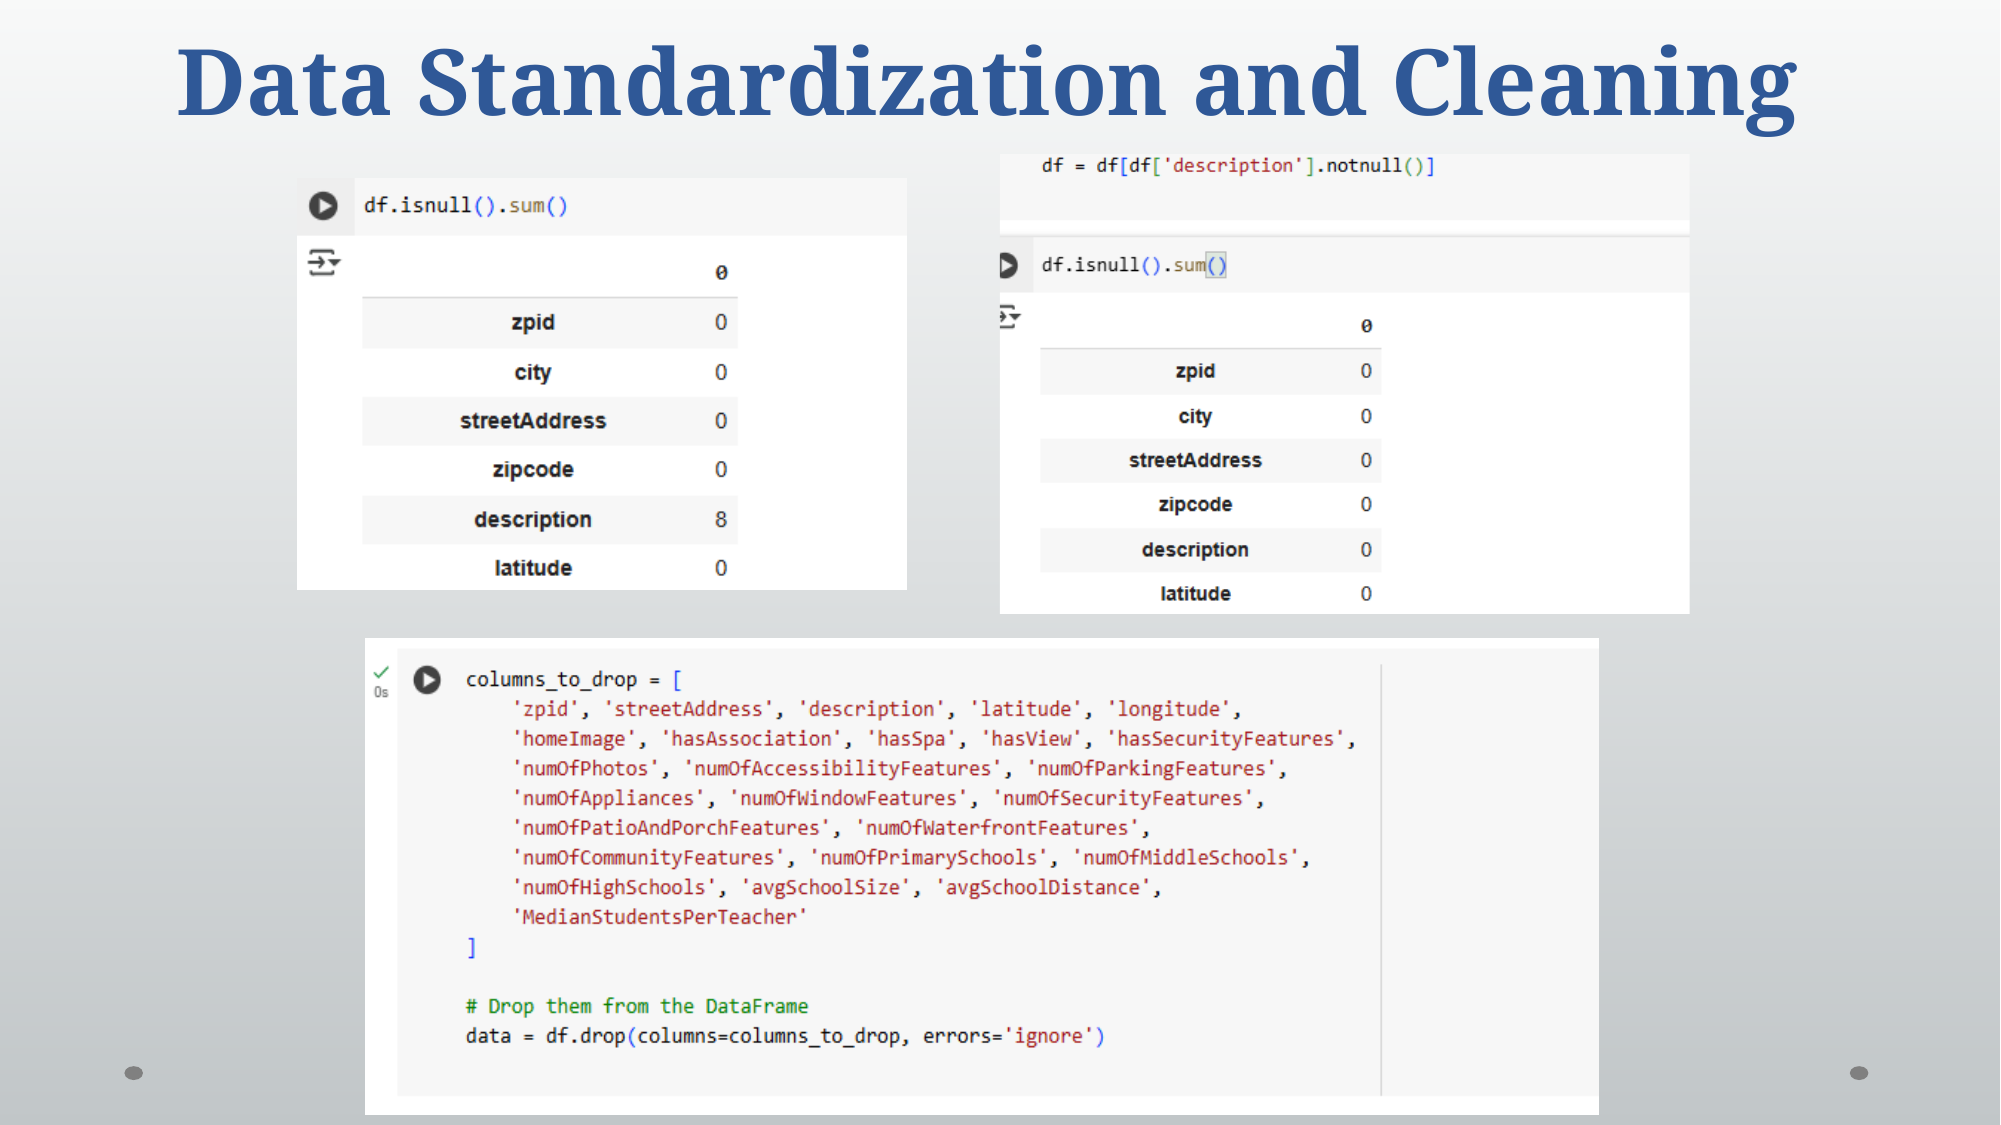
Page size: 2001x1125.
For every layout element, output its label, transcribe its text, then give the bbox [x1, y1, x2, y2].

picture [999, 154, 1690, 615]
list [297, 178, 908, 590]
picture [365, 637, 1599, 1115]
title Data Standardization and Cleaning [99, 0, 1900, 263]
